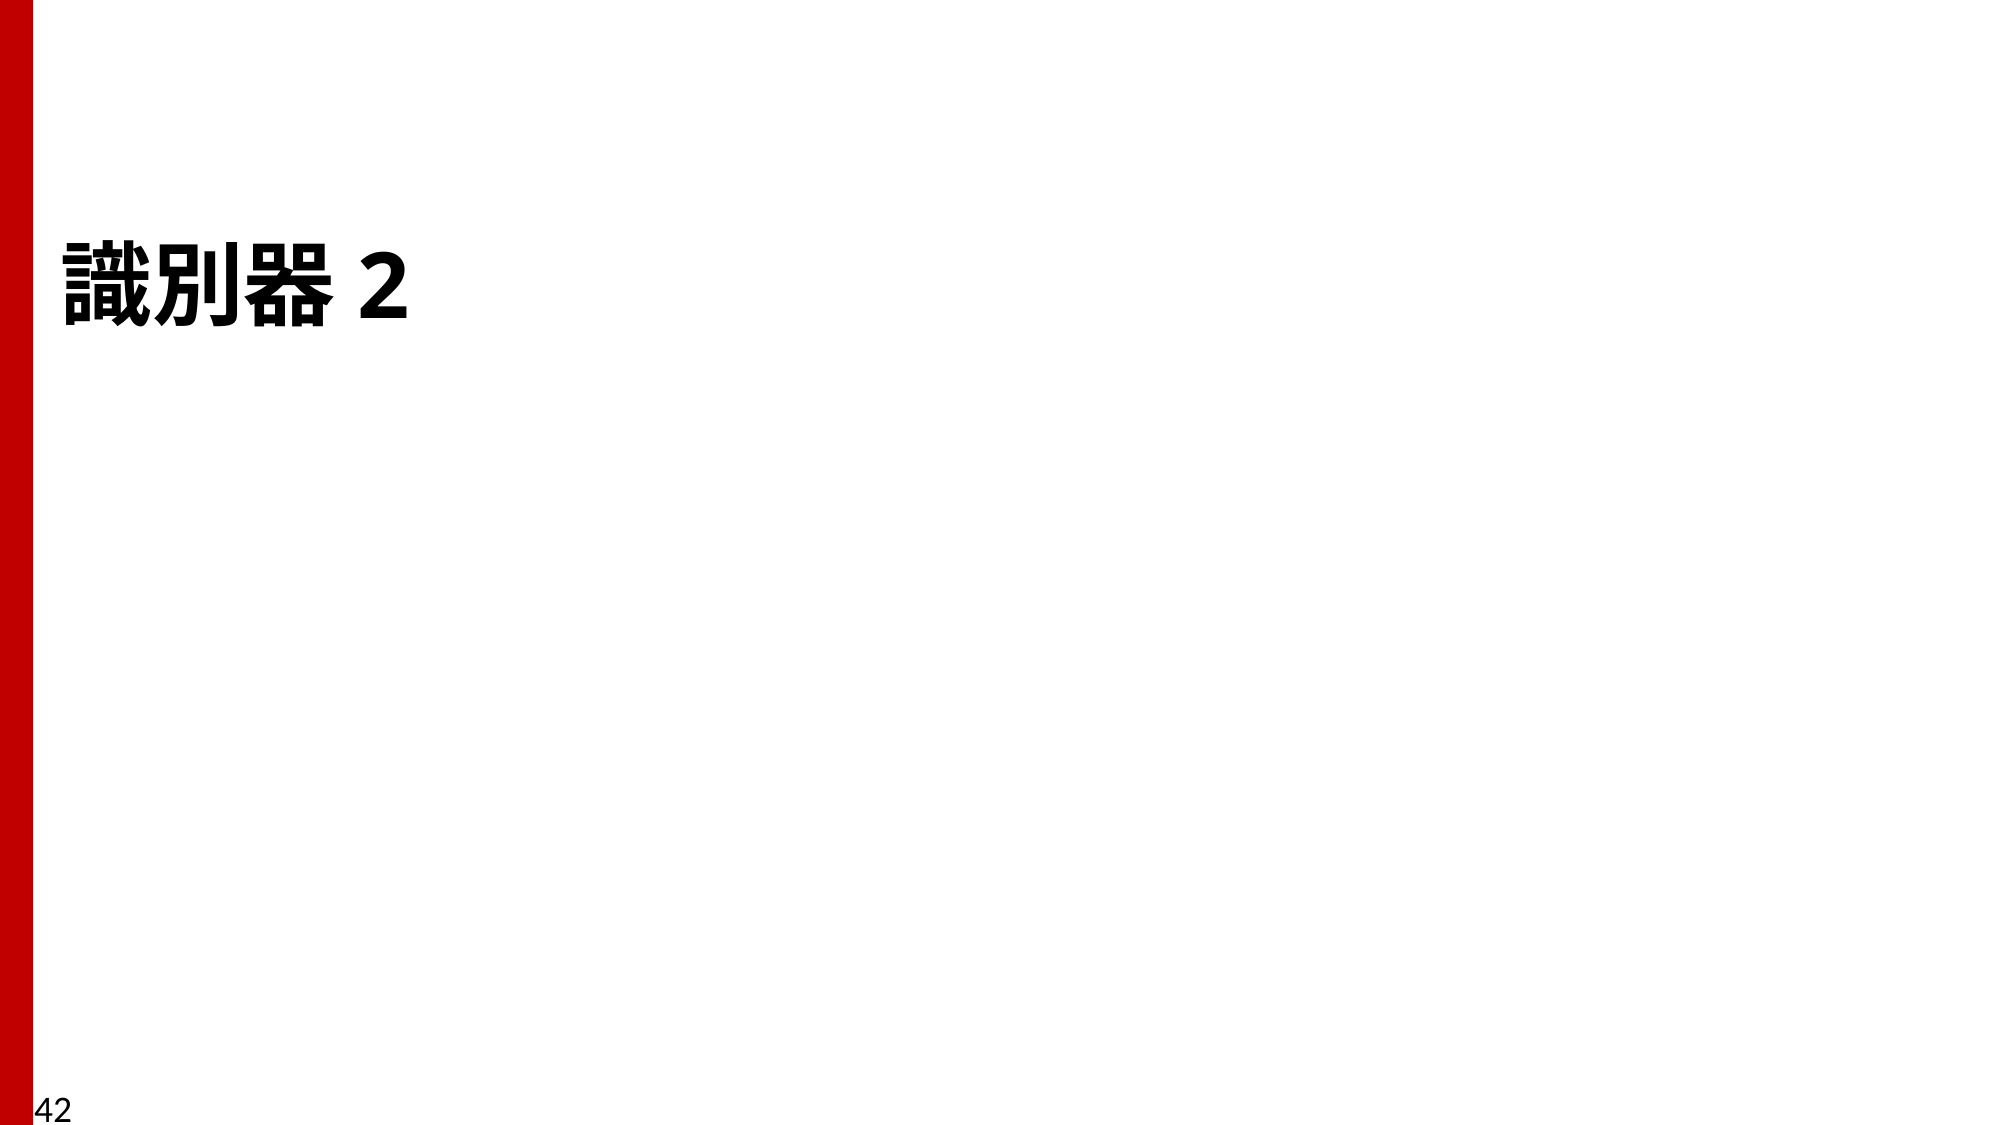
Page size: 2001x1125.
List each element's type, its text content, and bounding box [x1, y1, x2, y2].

title 識別器2 [45, 228, 1967, 349]
slide_number 42 [19, 1077, 470, 1125]
